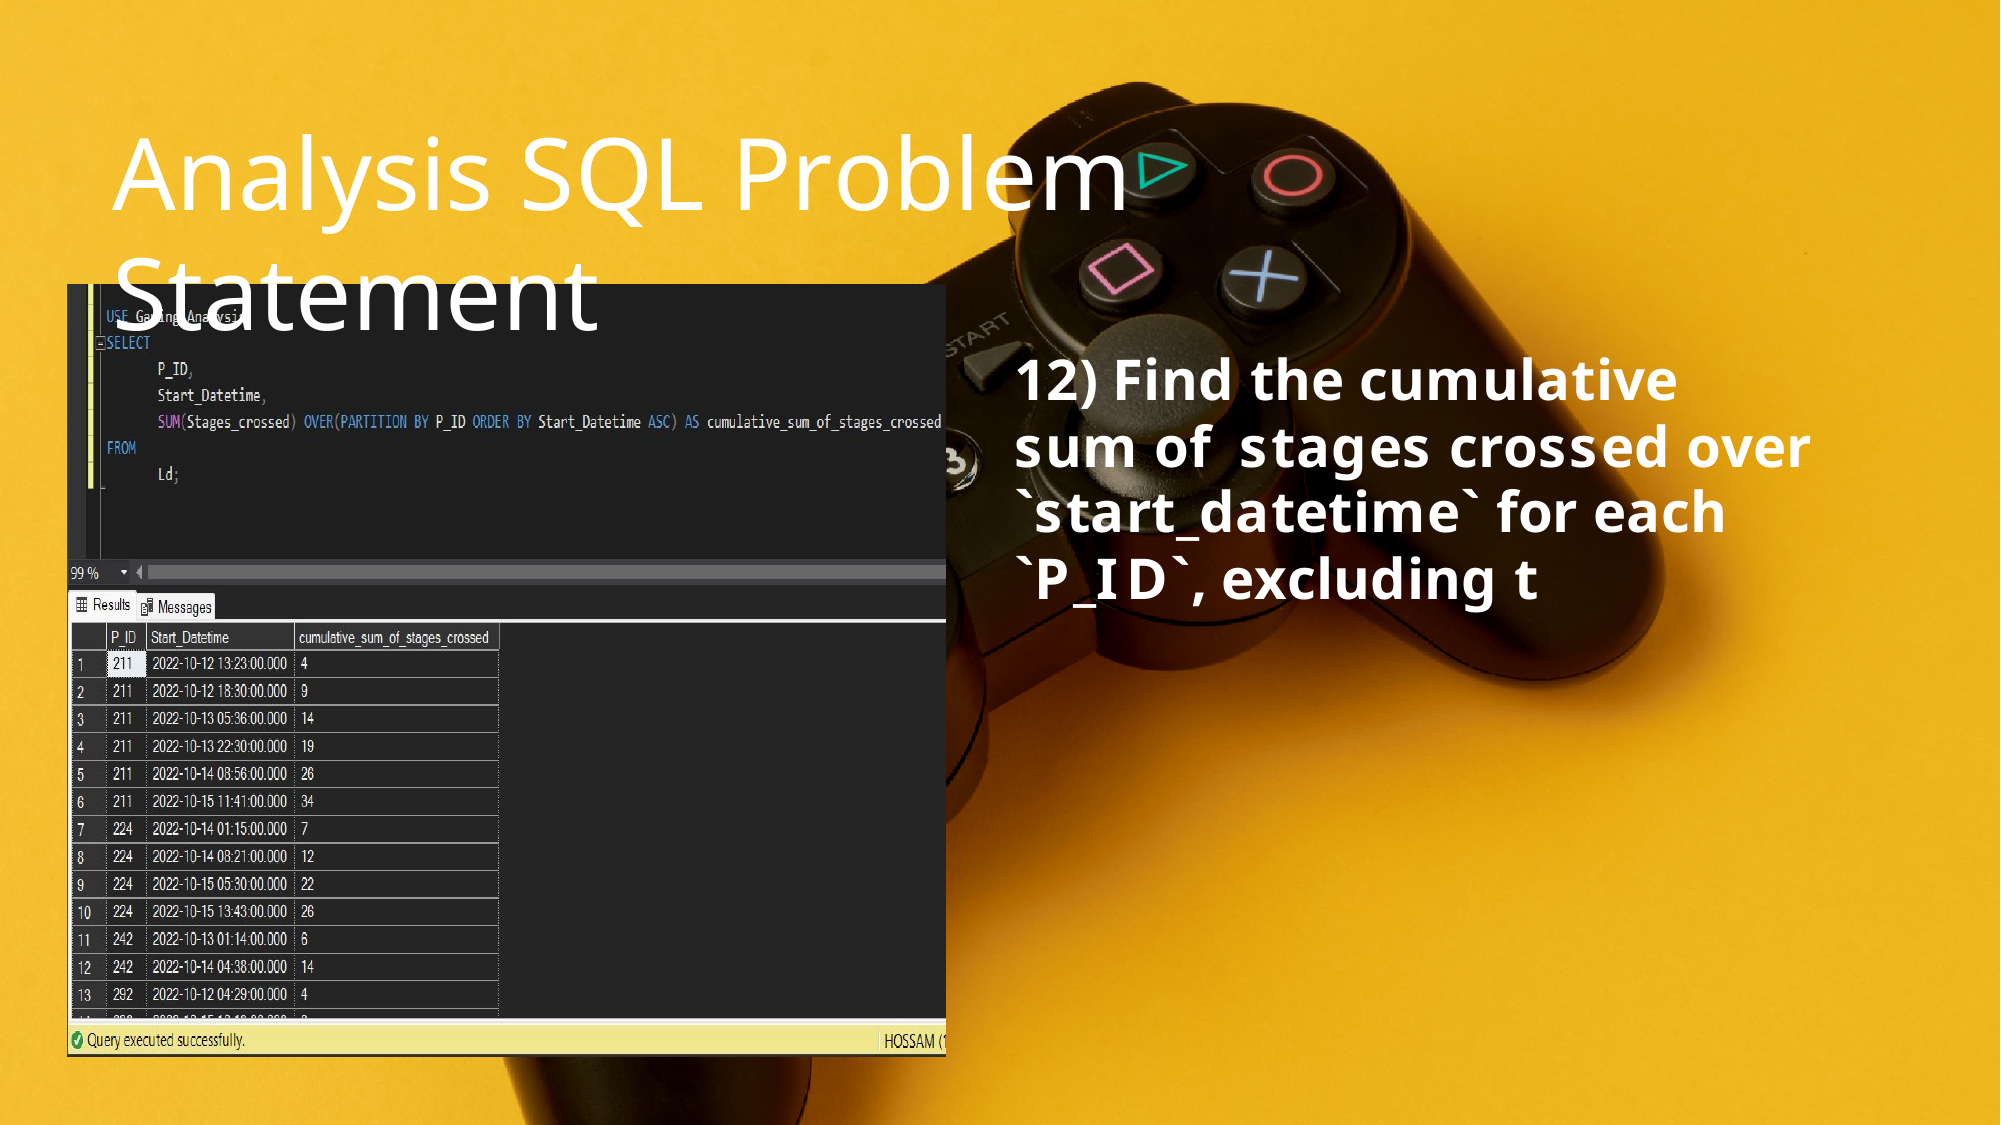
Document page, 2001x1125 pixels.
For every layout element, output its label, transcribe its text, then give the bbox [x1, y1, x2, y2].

title Analysis SQL Problem Statement [110, 107, 1433, 351]
text_box 12) Find the cumulative sum of stages crossed over `start_datetime` for each `P_ID`, excluding t [1012, 339, 1820, 611]
picture [0, 0, 2000, 1125]
